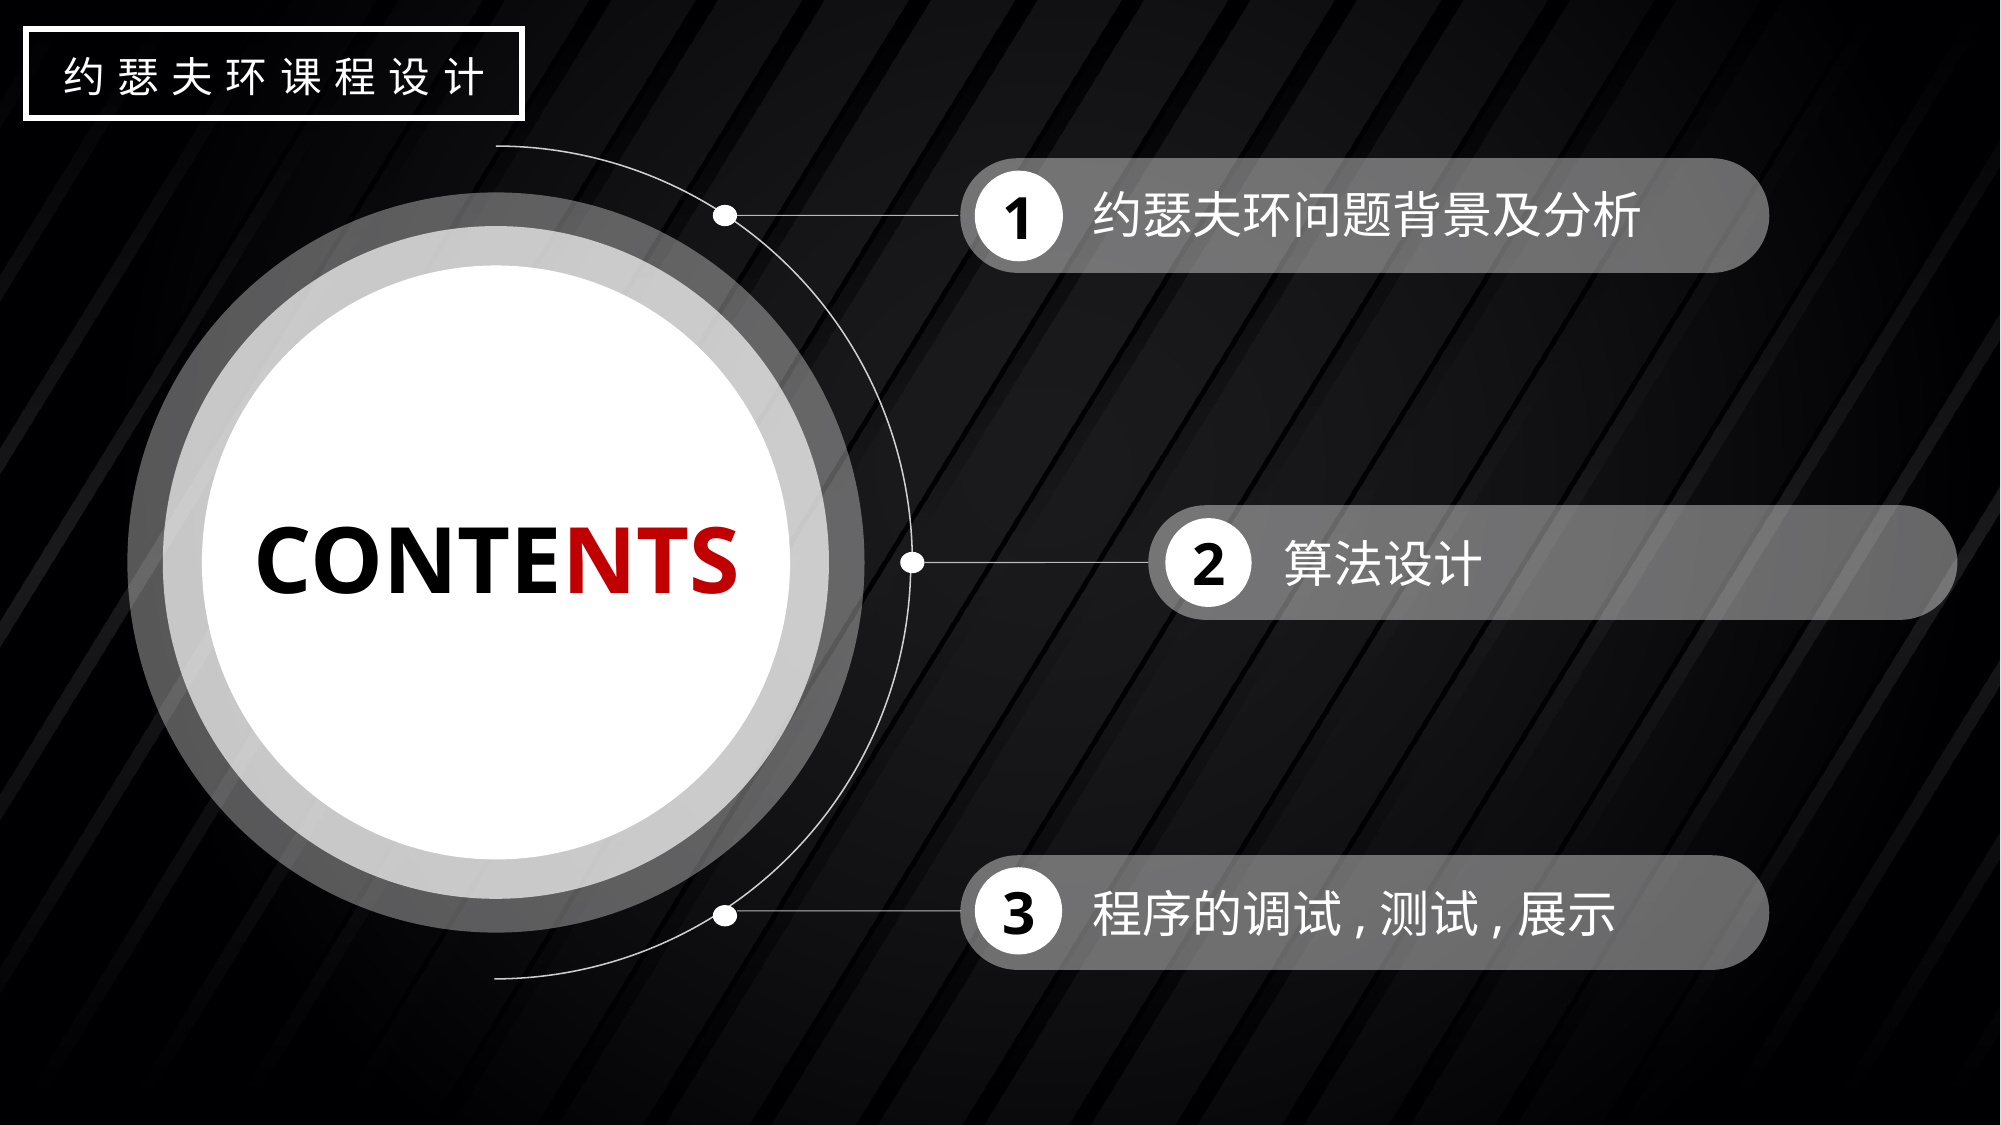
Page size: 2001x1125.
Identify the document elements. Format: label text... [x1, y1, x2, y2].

text_box 2 [1164, 517, 1253, 609]
text_box 程序的调试,测试,展示 [1077, 874, 1724, 950]
text_box [25, 28, 523, 119]
text_box [208, 264, 495, 494]
text_box [899, 550, 926, 575]
text_box [711, 904, 739, 928]
text_box CONTENTS [203, 494, 792, 619]
text_box 3 [973, 866, 1064, 956]
text_box [206, 619, 494, 861]
text_box [1147, 504, 1959, 621]
text_box [494, 562, 912, 980]
picture [0, 0, 2001, 1125]
text_box [959, 157, 1771, 274]
text_box 1 [973, 169, 1064, 263]
text_box [126, 191, 495, 934]
text_box [161, 225, 495, 900]
text_box 约瑟夫环问题背景及分析 [1077, 176, 1724, 251]
text_box [495, 145, 913, 562]
text_box 约瑟夫环课程设计 [26, 43, 522, 109]
text_box [959, 854, 1771, 971]
text_box 算法设计 [1268, 524, 1915, 600]
text_box [711, 203, 739, 228]
